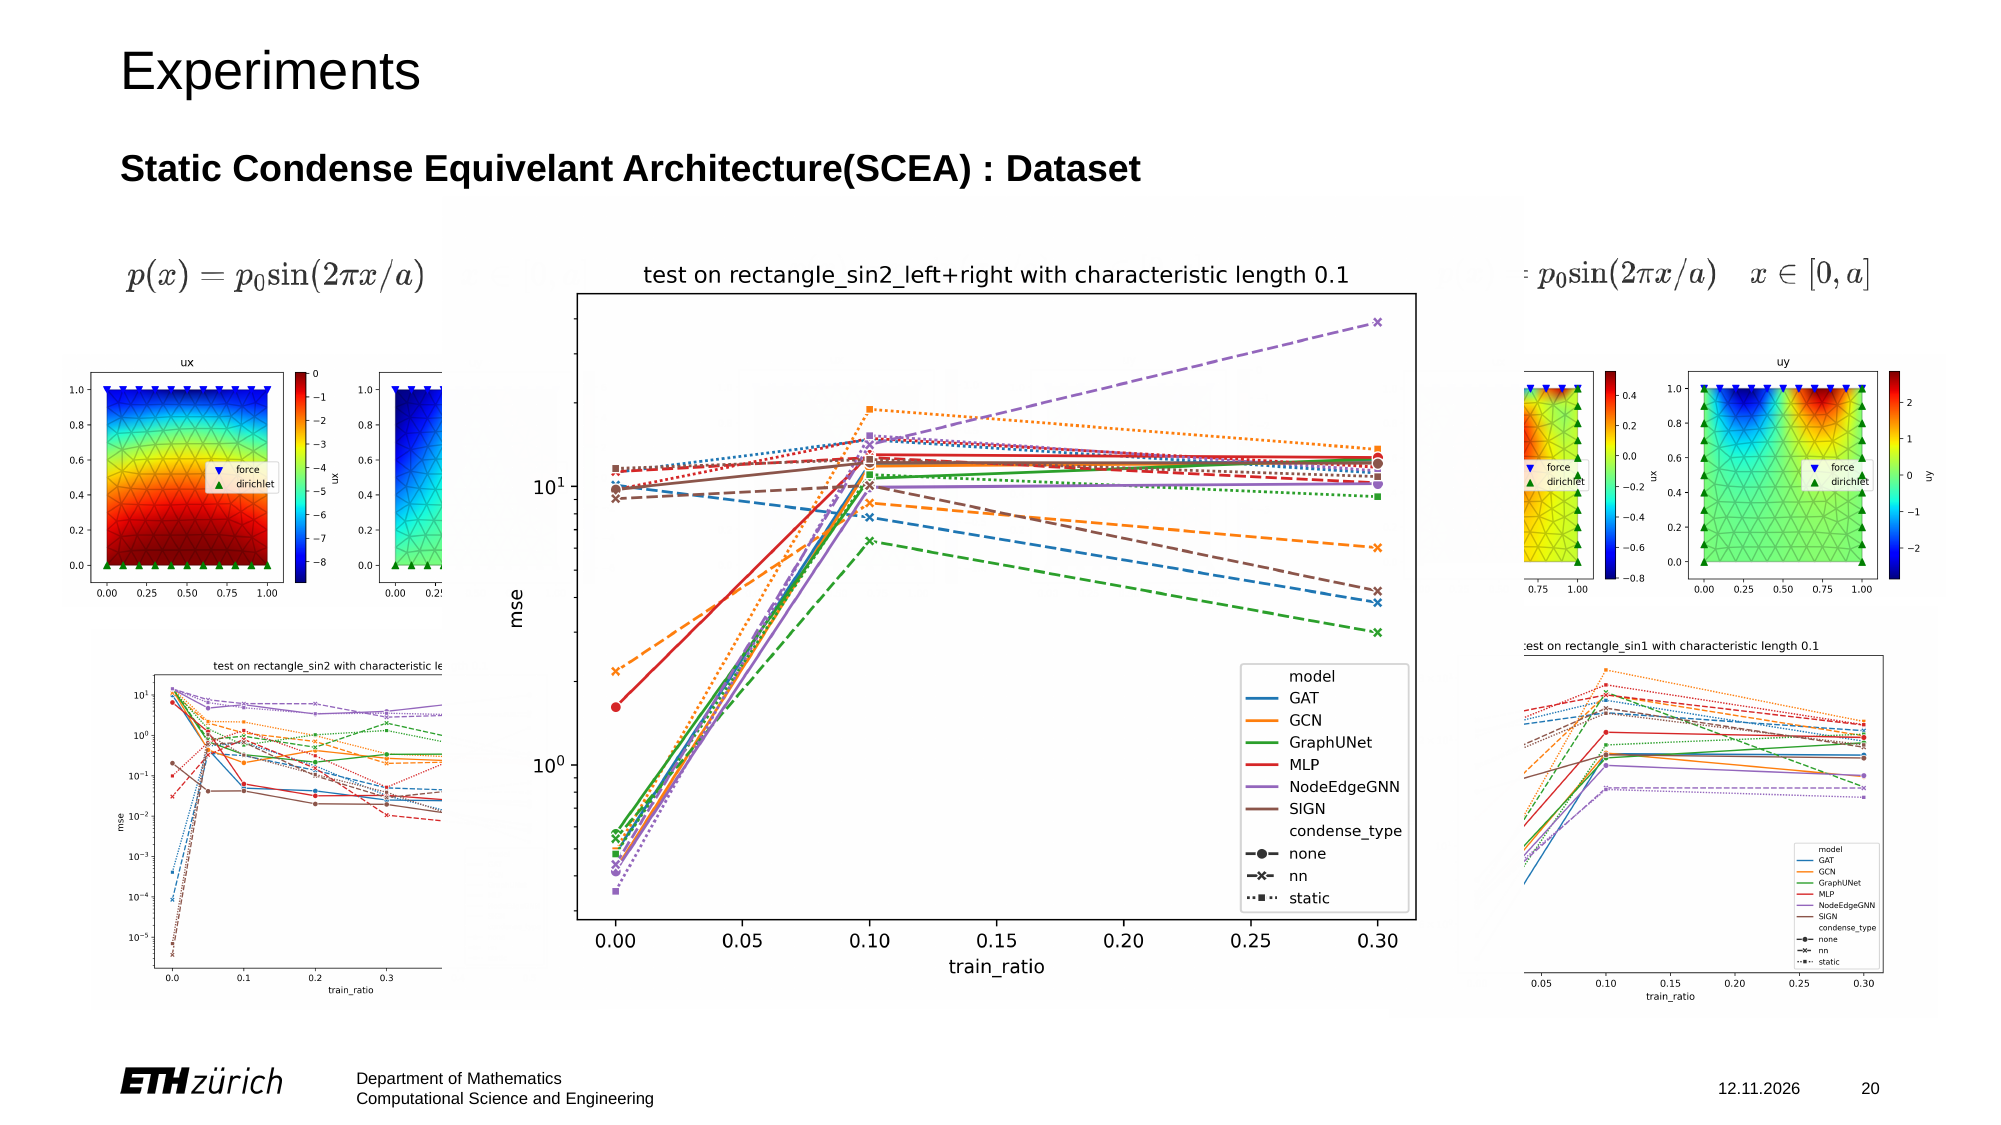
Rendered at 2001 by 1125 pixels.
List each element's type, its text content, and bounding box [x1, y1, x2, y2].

footer Department of Mathematics Computational Science and Engineering [356, 1069, 1243, 1106]
list Static Condense Equivelant Architecture(SCEA) : Dataset [120, 143, 1202, 228]
picture [62, 196, 1946, 1018]
title Experiments [120, 42, 1751, 114]
slide_number 20 [1827, 1069, 1880, 1106]
picture [120, 1067, 282, 1094]
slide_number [1718, 1069, 1819, 1106]
